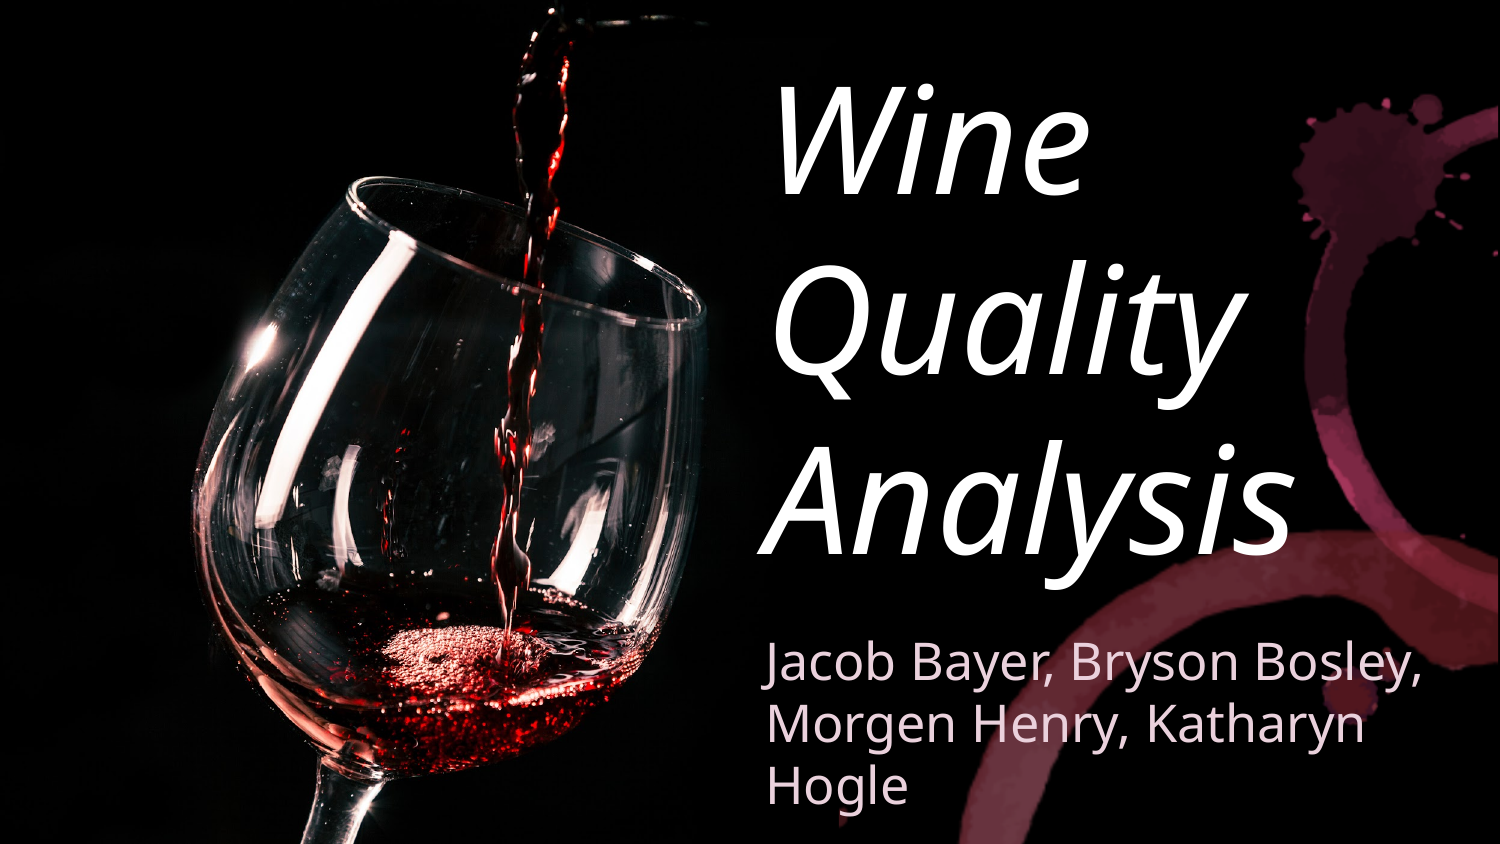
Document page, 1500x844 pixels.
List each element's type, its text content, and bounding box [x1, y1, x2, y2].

text_box Wine Quality Analysis [750, 29, 833, 604]
text_box Jacob Bayer, Bryson Bosley, Morgen Henry, Katharyn Hogle [750, 612, 833, 844]
picture [0, 0, 1500, 844]
